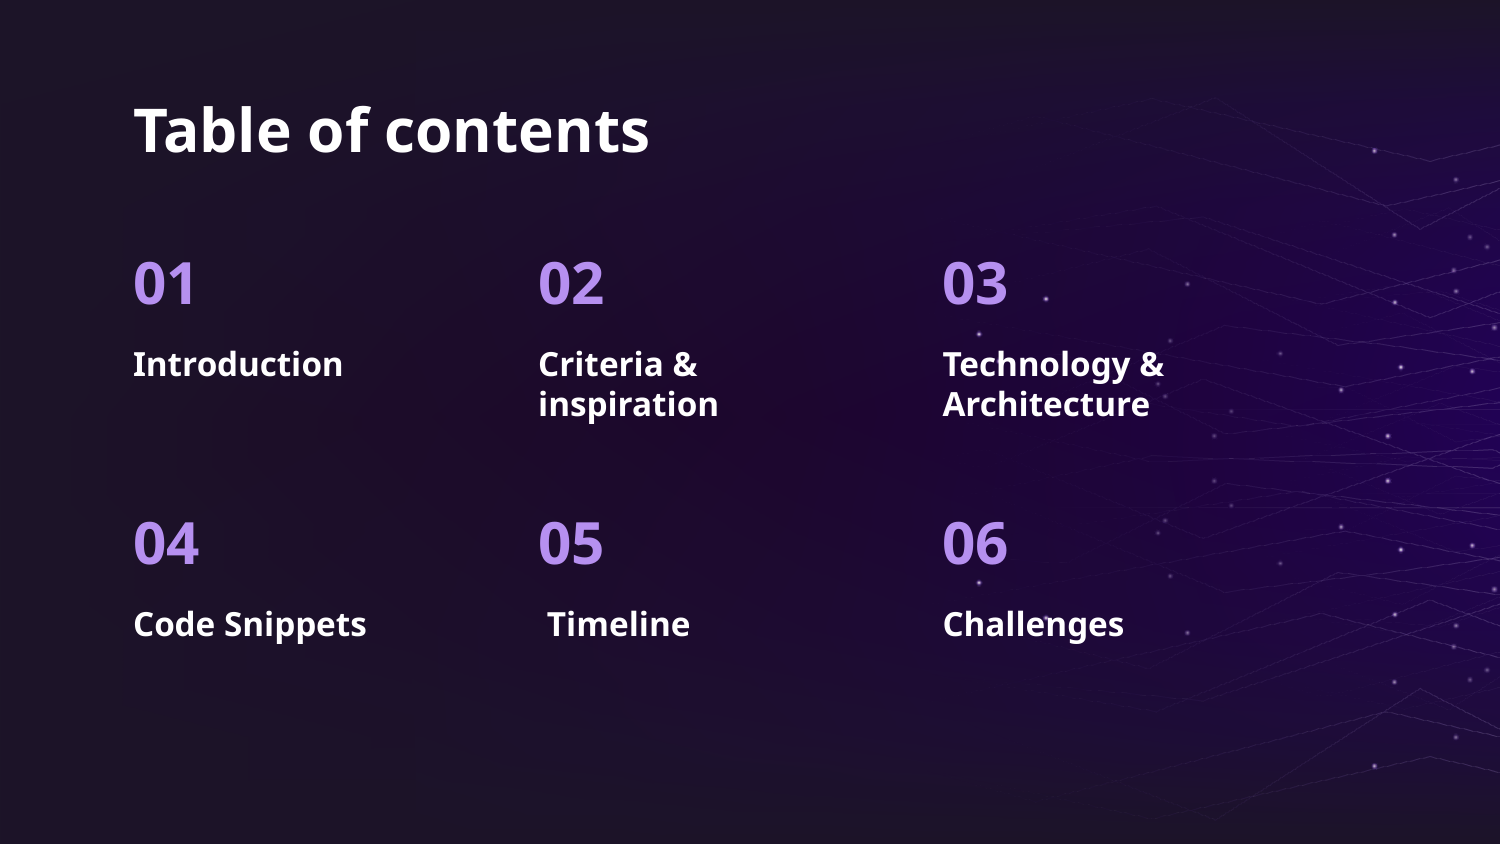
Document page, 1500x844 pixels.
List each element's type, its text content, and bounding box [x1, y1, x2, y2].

picture [927, 0, 1500, 844]
subtitle Code Snippets [118, 588, 486, 712]
title 03 [927, 247, 1141, 328]
title 06 [927, 508, 1141, 588]
subtitle Timeline [523, 588, 891, 712]
subtitle Introduction [118, 328, 486, 452]
title 05 [523, 508, 736, 588]
subtitle Challenges [927, 588, 1233, 672]
title Table of contents [118, 77, 1382, 172]
title 02 [523, 247, 736, 328]
title 01 [118, 247, 332, 328]
subtitle Technology & Architecture [927, 328, 1295, 452]
title 04 [118, 508, 332, 588]
subtitle Criteria & inspiration [523, 328, 891, 433]
